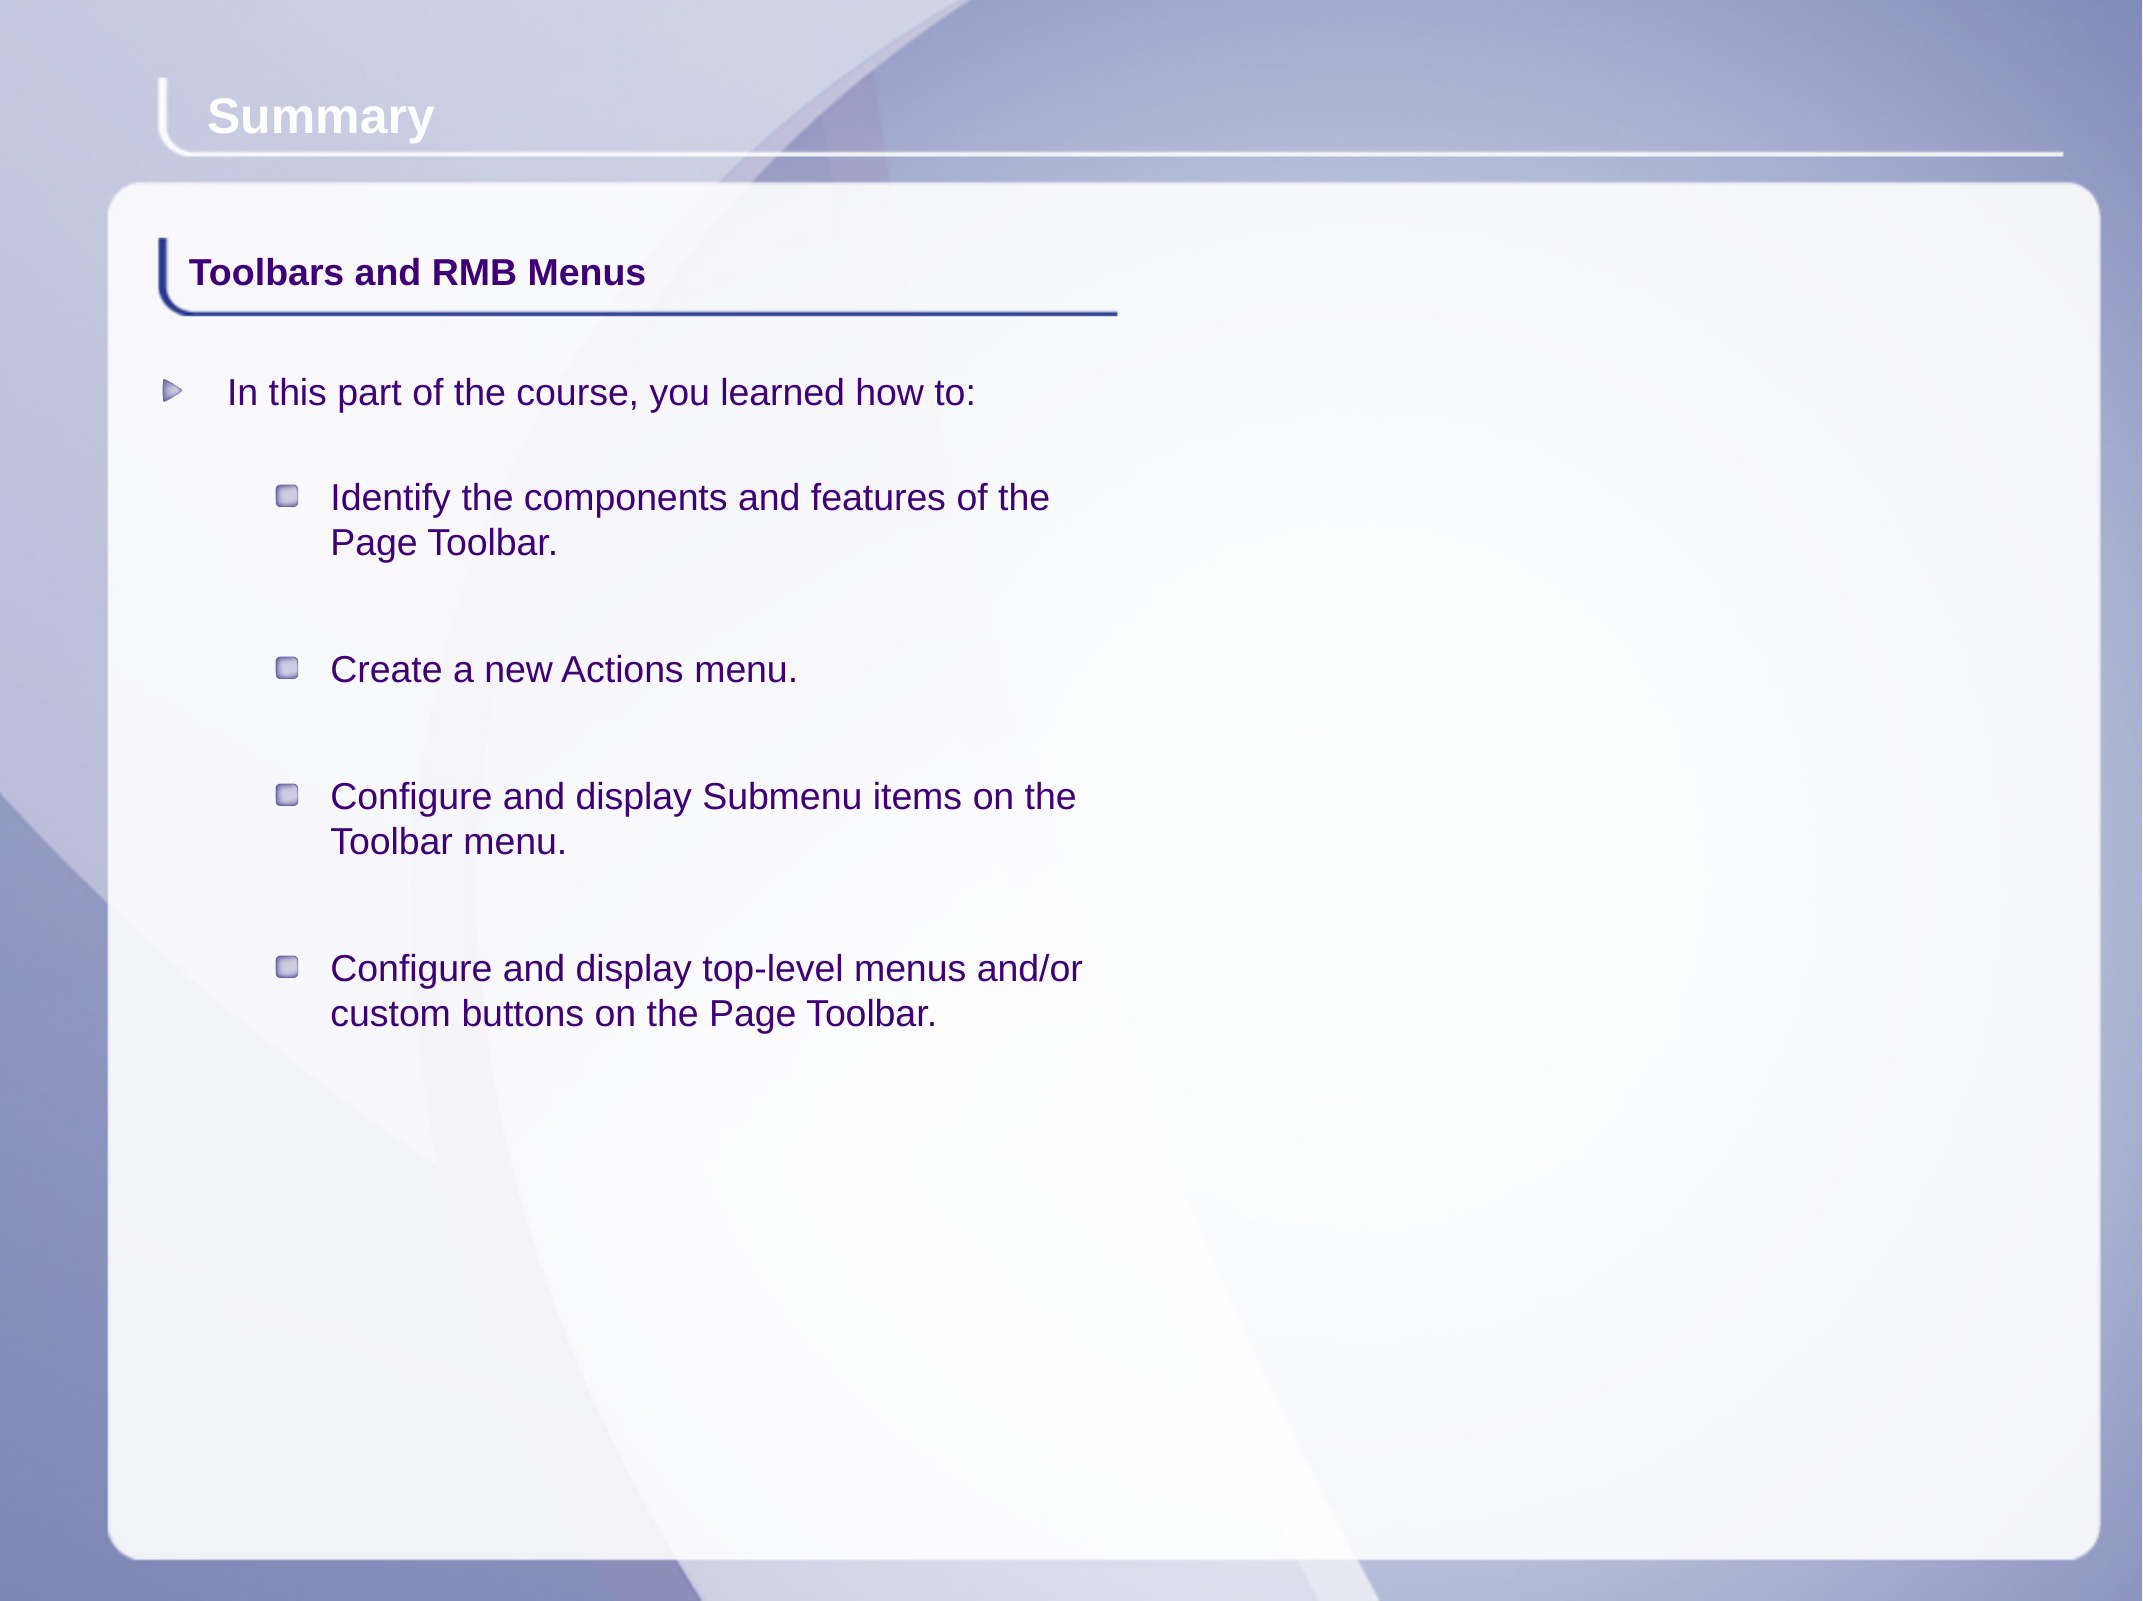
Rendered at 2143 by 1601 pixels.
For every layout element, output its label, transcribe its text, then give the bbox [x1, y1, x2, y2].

list In this part of the course, you learned how to: Identify the components and features of the Page Toolbar. Create a new Actions menu. Configure and display Submenu items on the Toolbar menu. Configure and display top-level menus and/or custom buttons on the Page Toolbar. [161, 367, 1118, 1528]
picture [0, 0, 2143, 1601]
title Summary [191, 76, 2067, 153]
list Toolbars and RMB Menus [188, 247, 1118, 314]
